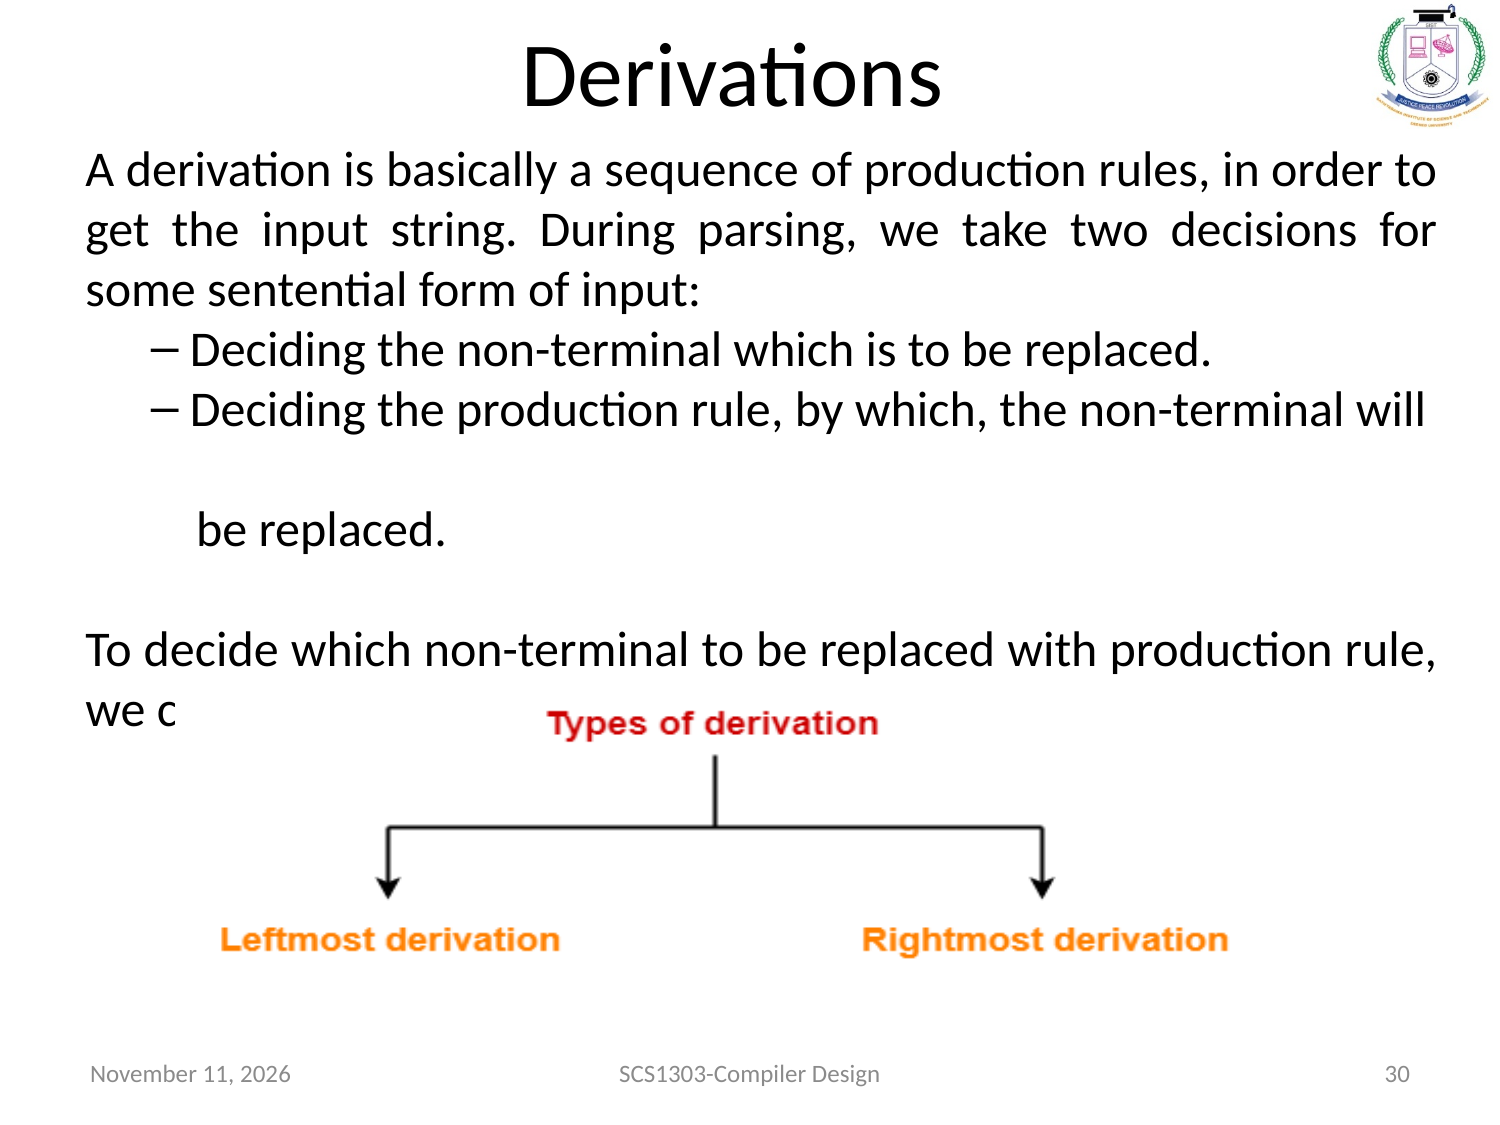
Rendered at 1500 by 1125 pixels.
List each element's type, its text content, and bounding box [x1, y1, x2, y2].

title Derivations [140, 0, 1325, 128]
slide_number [75, 1042, 425, 1103]
slide_number 30 [1074, 1042, 1425, 1103]
footer SCS1303-Compiler Design [512, 1042, 988, 1103]
picture [1361, 0, 1500, 129]
list A derivation is basically a sequence of production rules, in order to get the input string. During parsing, we take two decisions for some sentential form of input: Deciding the non-terminal which is to be replaced. Deciding the production rule, by which, the non-terminal will be replaced. To decide which non-terminal to be replaced with production rule, we can have two options. [70, 128, 1454, 1032]
picture [175, 679, 1290, 973]
